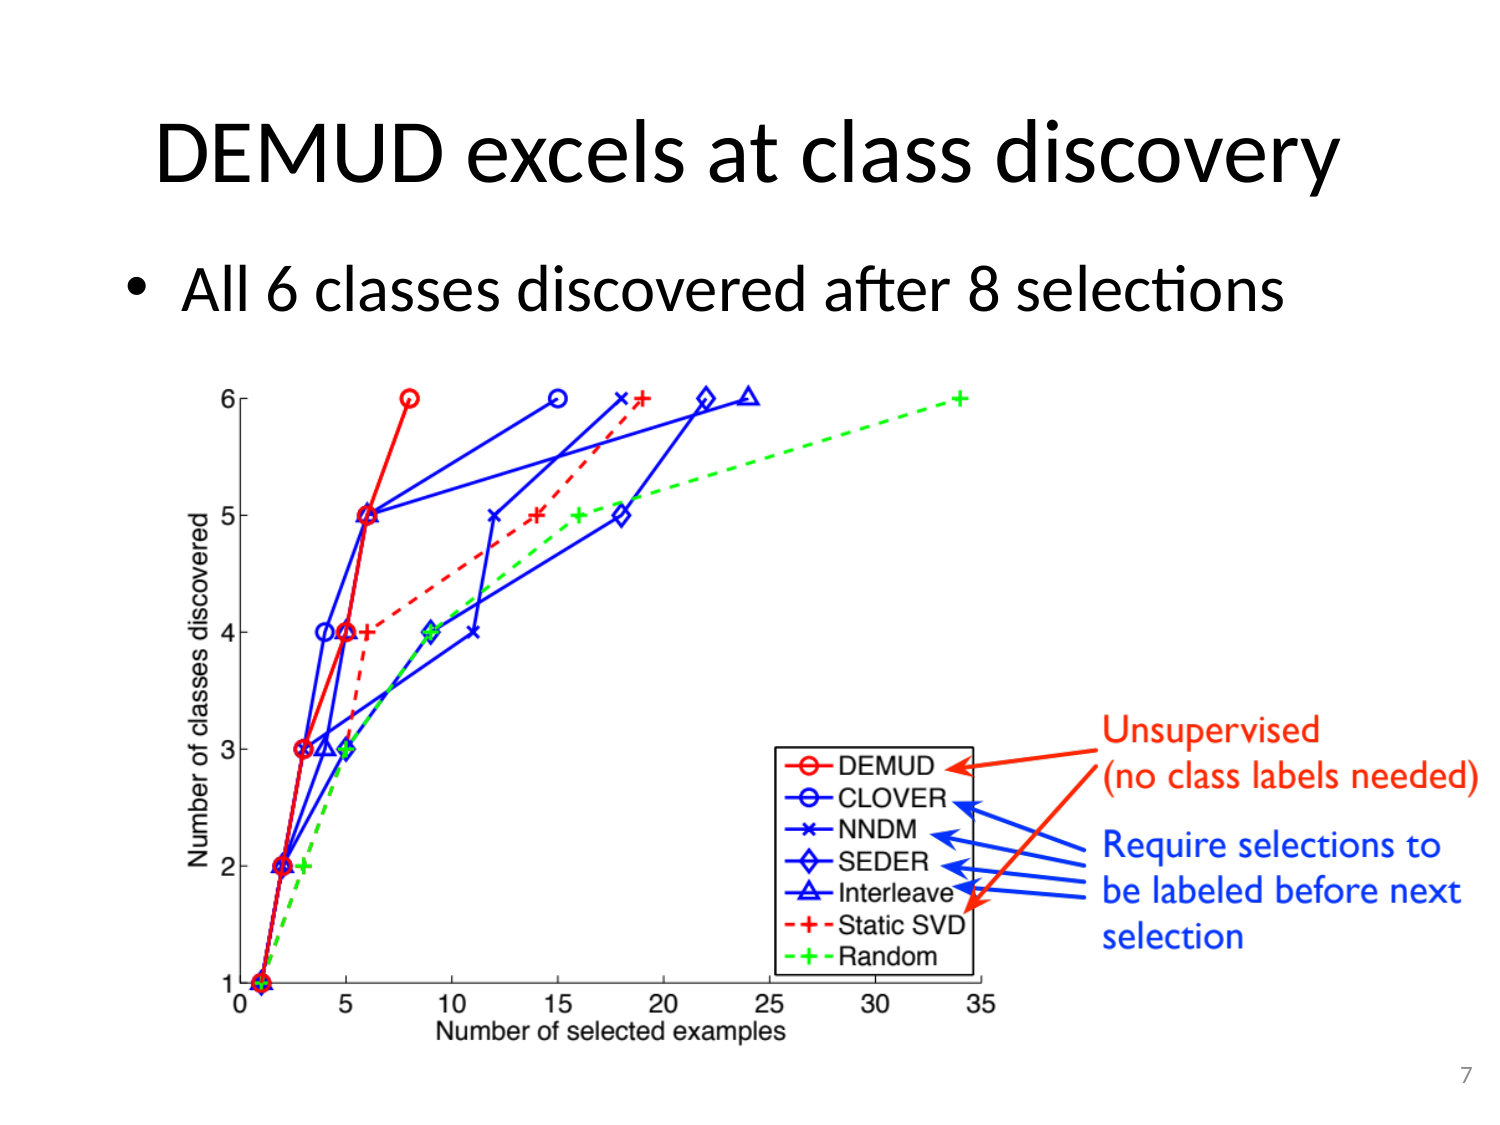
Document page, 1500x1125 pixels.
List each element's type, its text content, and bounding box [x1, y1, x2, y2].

text_box DEMUD excels at class discovery [133, 84, 1364, 237]
slide_number 7 [1413, 1034, 1488, 1113]
picture [179, 372, 1496, 1048]
text_box All 6 classes discovered after 8 selections [110, 237, 1466, 1025]
